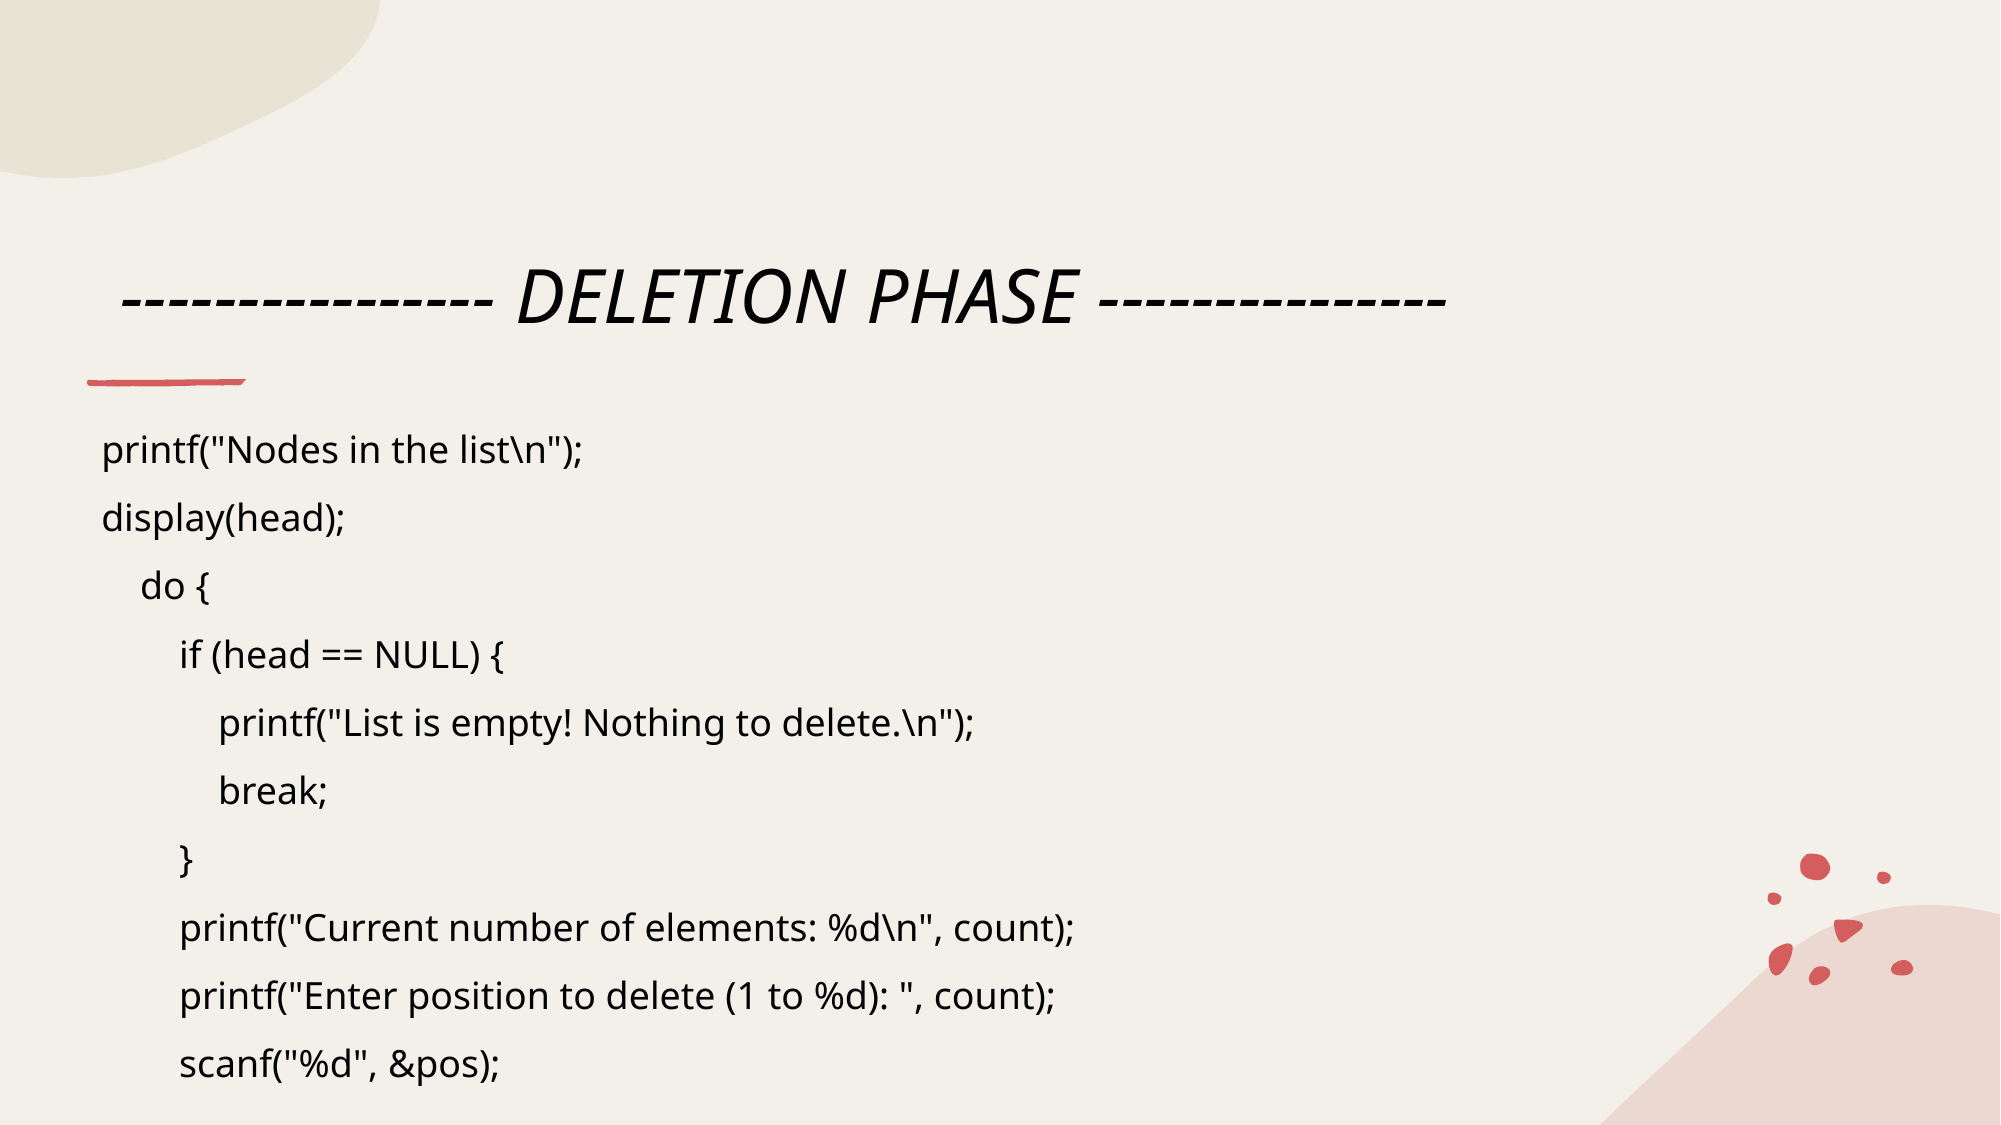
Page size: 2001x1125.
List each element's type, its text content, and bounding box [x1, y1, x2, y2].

title ---------------- DELETION PHASE --------------- [86, 129, 1740, 347]
list printf("Nodes in the list\n"); display(head); do { if (head == NULL) { printf("List is empty! Nothing to delete.\n"); break; } printf("Current number of elements: %d\n", count); printf("Enter position to delete (1 to %d): ", count); scanf("%d", &pos); [86, 413, 1740, 1097]
